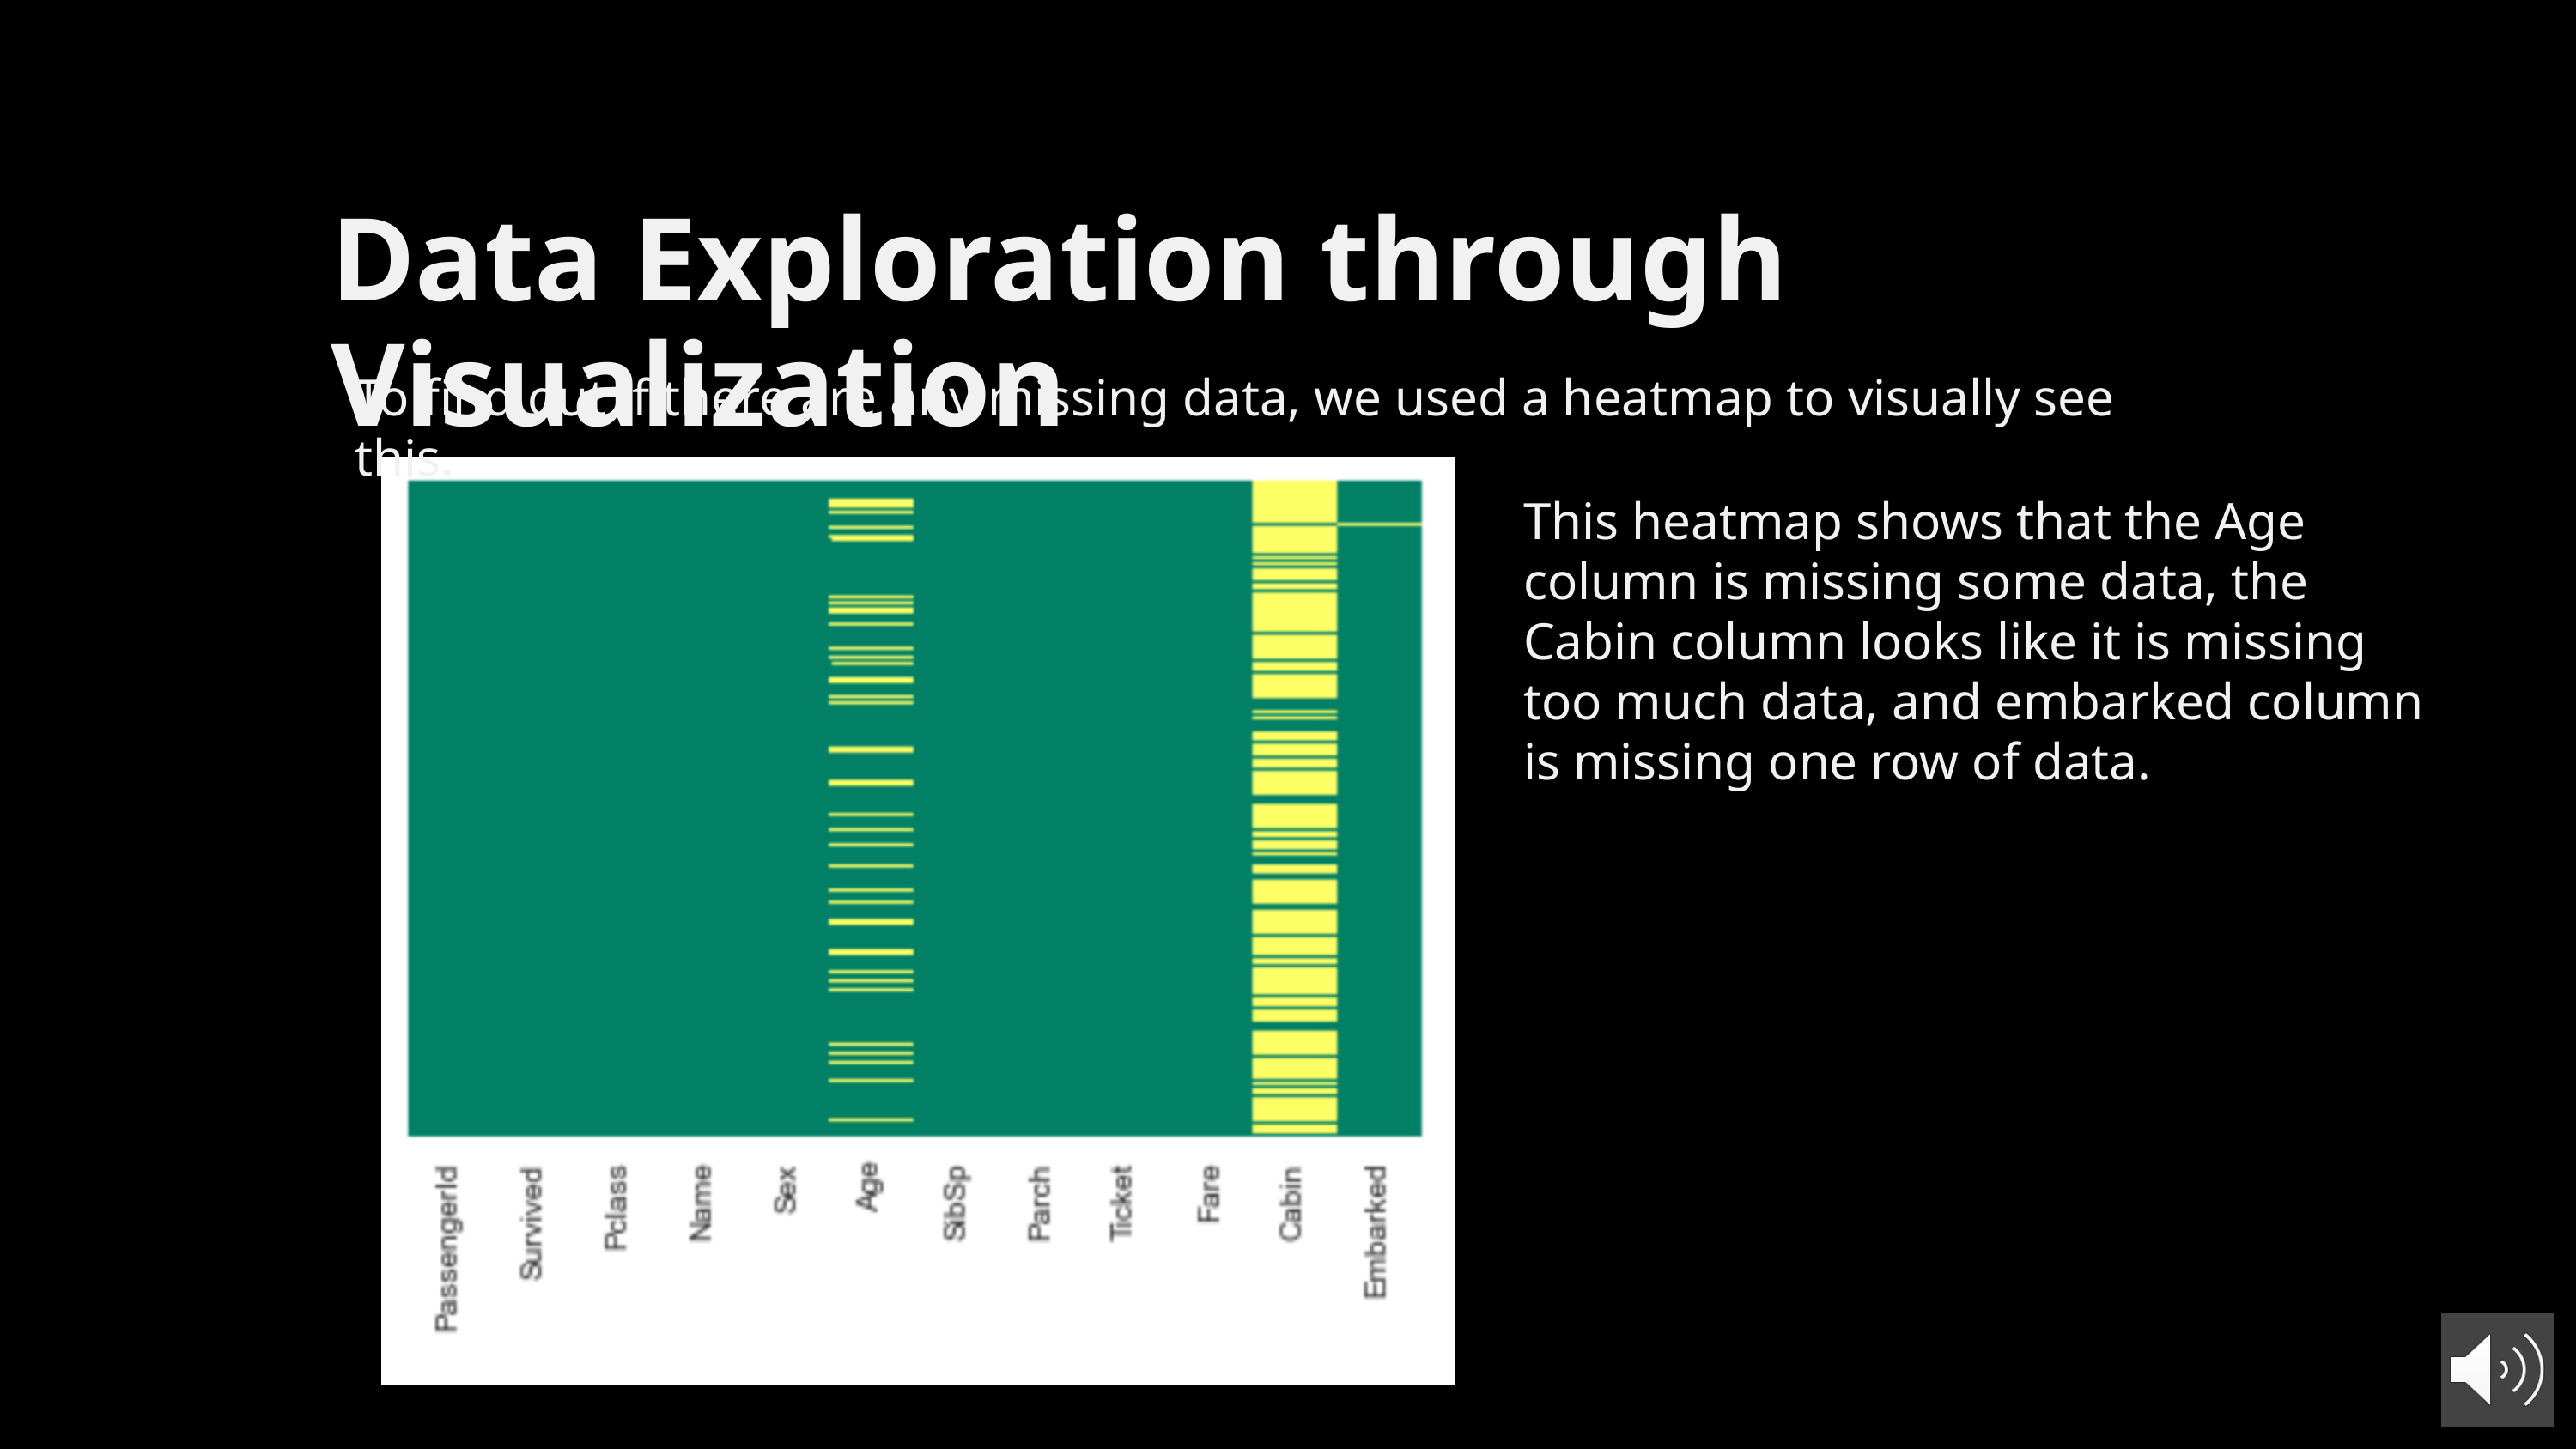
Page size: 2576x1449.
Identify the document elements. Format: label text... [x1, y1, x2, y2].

text_box To find out if there are any missing data, we used a heatmap to visually see this. [355, 450, 2222, 487]
text_box Data Exploration through Visualization [331, 197, 2470, 450]
picture [381, 456, 1455, 1385]
text_box This heatmap shows that the Age column is missing some data, the Cabin column looks like it is missing too much data, and embarked column is missing one row of data. [1523, 489, 2432, 791]
picture [2439, 1312, 2555, 1428]
